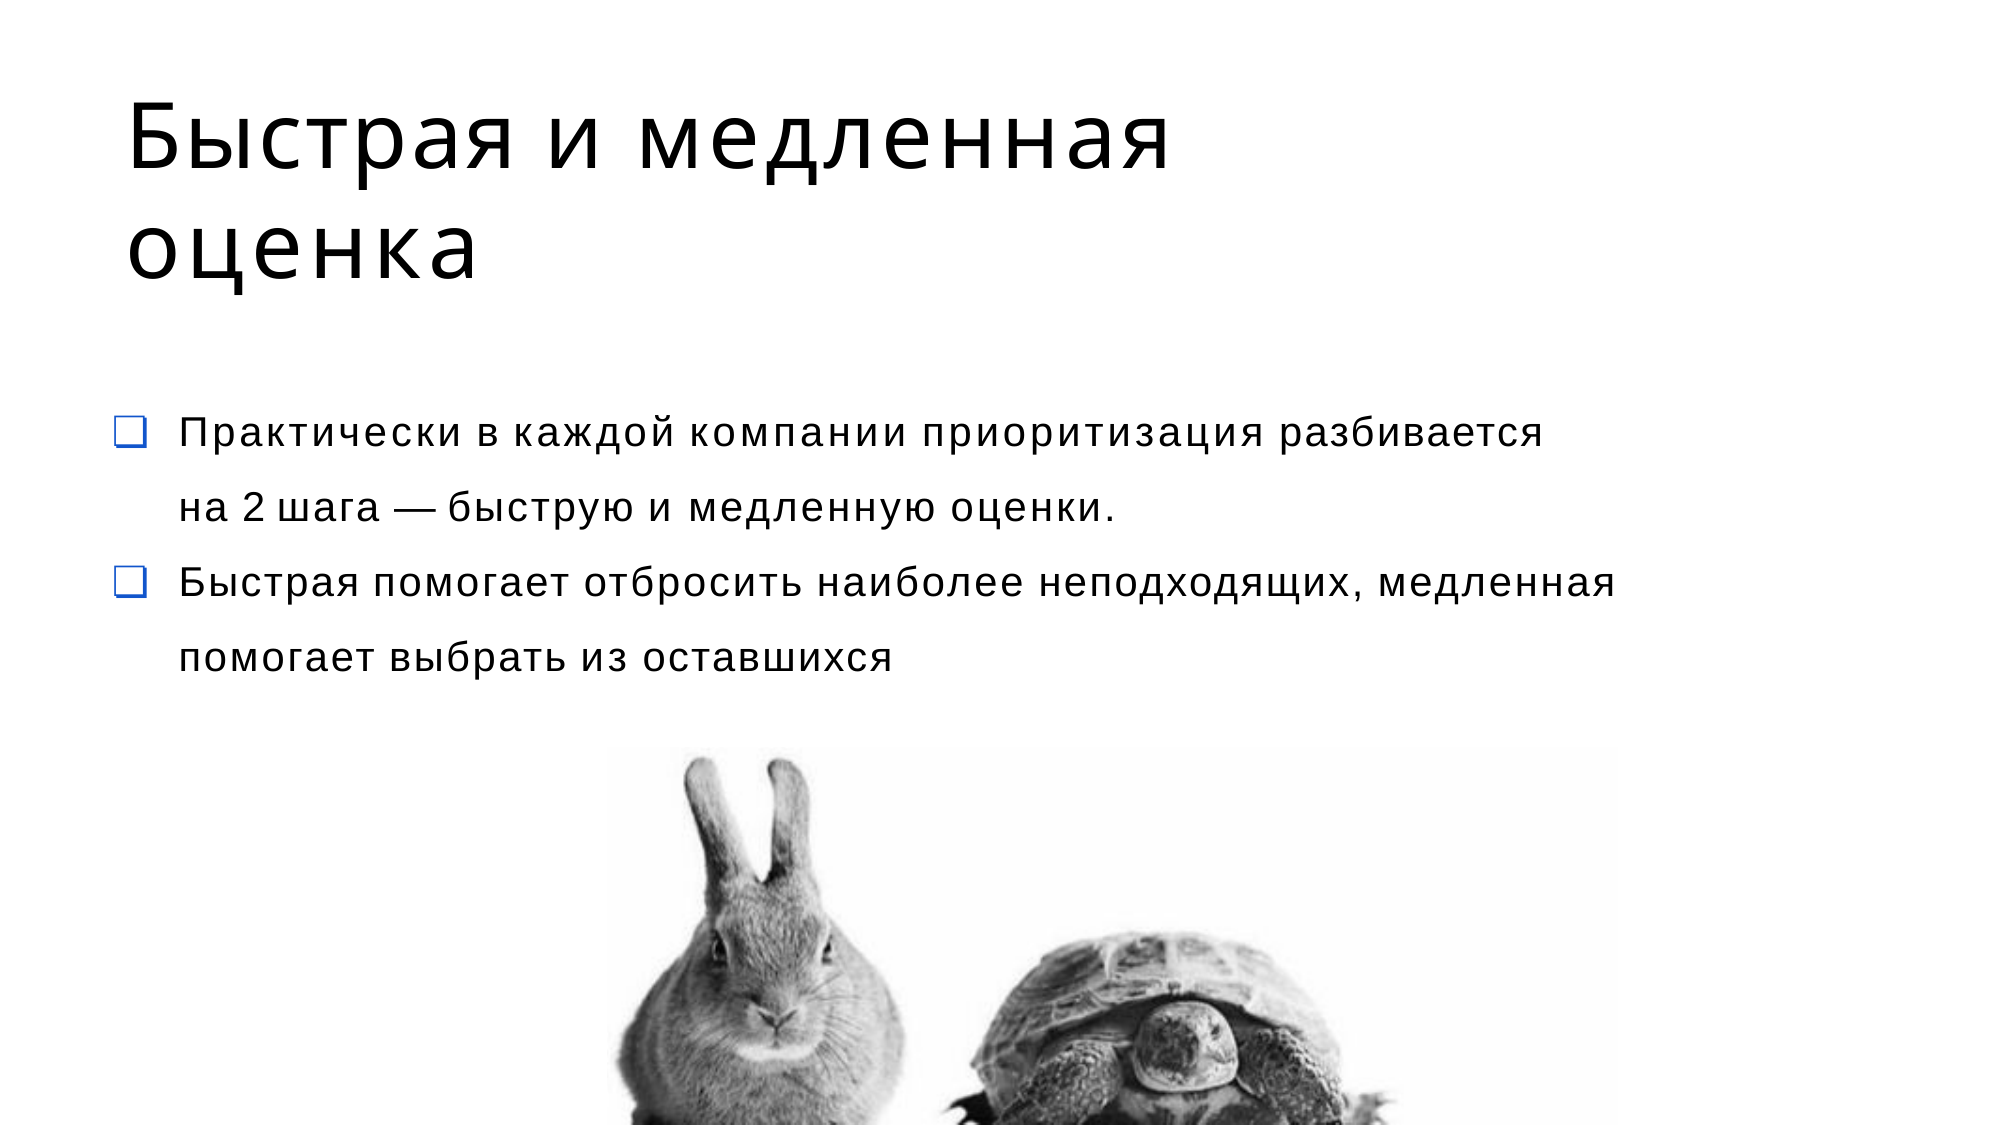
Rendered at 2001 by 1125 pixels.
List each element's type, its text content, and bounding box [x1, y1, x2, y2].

text_box ❏ Практически в каждой компании приоритизация разбивается на 2 шага — быструю и медленную оценки. ❏ Быстрая помогает отбросить наиболее неподходящих, медленная помогает выбрать из оставшихся [110, 377, 1634, 680]
title Быстрая и медленная оценка [123, 75, 1509, 298]
picture [607, 747, 1618, 1125]
